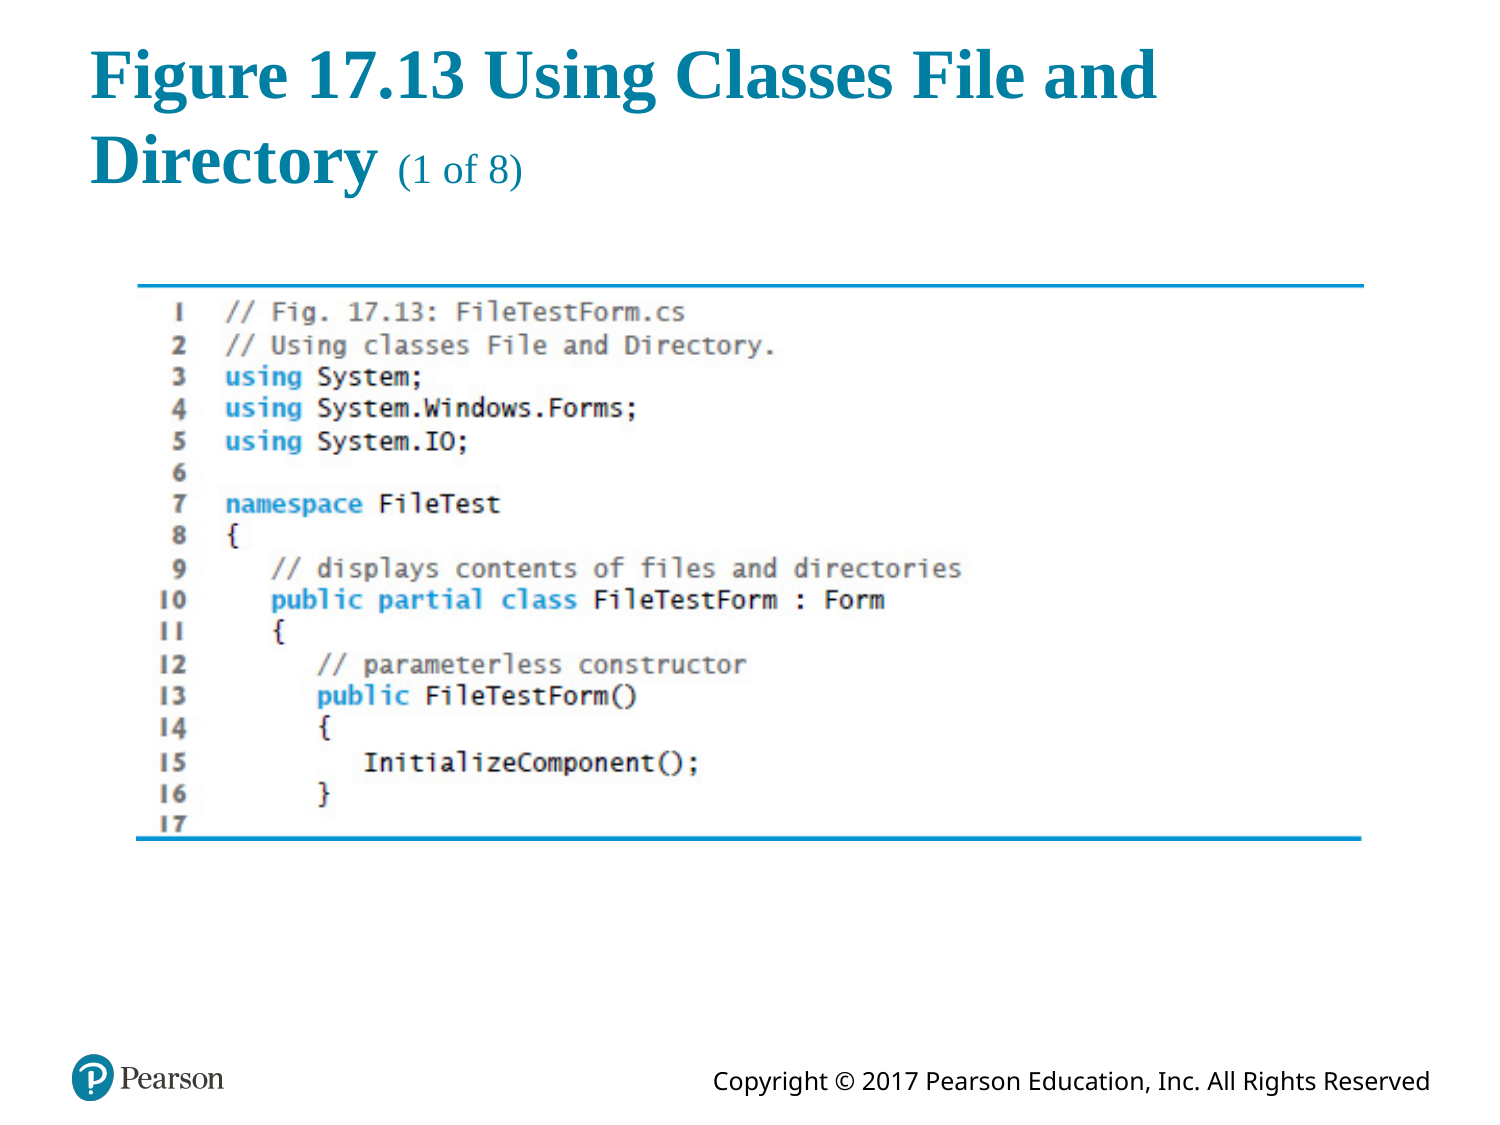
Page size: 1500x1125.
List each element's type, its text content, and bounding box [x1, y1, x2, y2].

picture [98, 1054, 224, 1101]
picture [136, 284, 1364, 841]
picture [80, 1063, 106, 1088]
picture [72, 1087, 83, 1101]
title Figure 17.13 Using Classes File and Directory (1 of 8) [75, 37, 1425, 213]
picture [72, 1054, 88, 1070]
